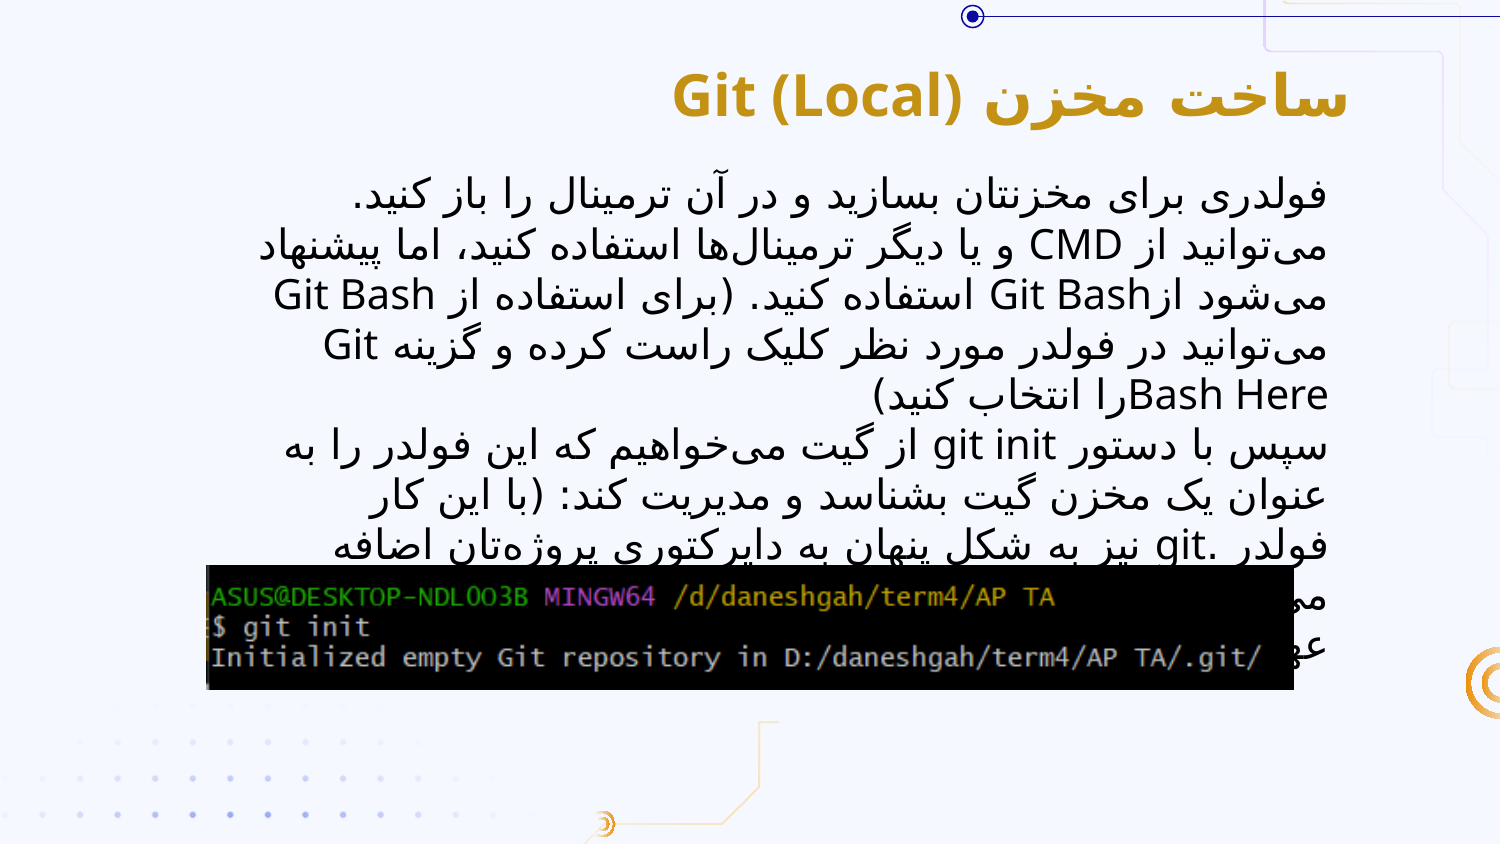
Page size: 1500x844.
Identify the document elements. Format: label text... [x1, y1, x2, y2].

title ساخت مخزن Git (Local) [118, 43, 1366, 138]
text_box فولدری برای مخزنتان بسازید و در آن ترمینال را باز کنید. می‌توانید از CMD و یا دیگر ترمینال‌ها استفاده کنید، اما پیشنهاد می‌شود ازGit Bash استفاده کنید. (برای استفاده از Git Bash می‌توانید در فولدر مورد نظر کلیک راست کرده و گزینه Git Bash Hereرا انتخاب کنید) سپس با دستور git init از گیت می‌خواهیم که این فولدر را به عنوان یک مخزن گیت بشناسد و مدیریت کند: (با این کار فولدر .git نیز به شکل پنهان به دایرکتوری پروژه‌تان اضافه می‌شود که وظیفه‌ی نگهداری اطلاعات و داده‌های مخزن را بر عهده دارد) [221, 159, 1344, 725]
picture [0, 565, 1294, 844]
